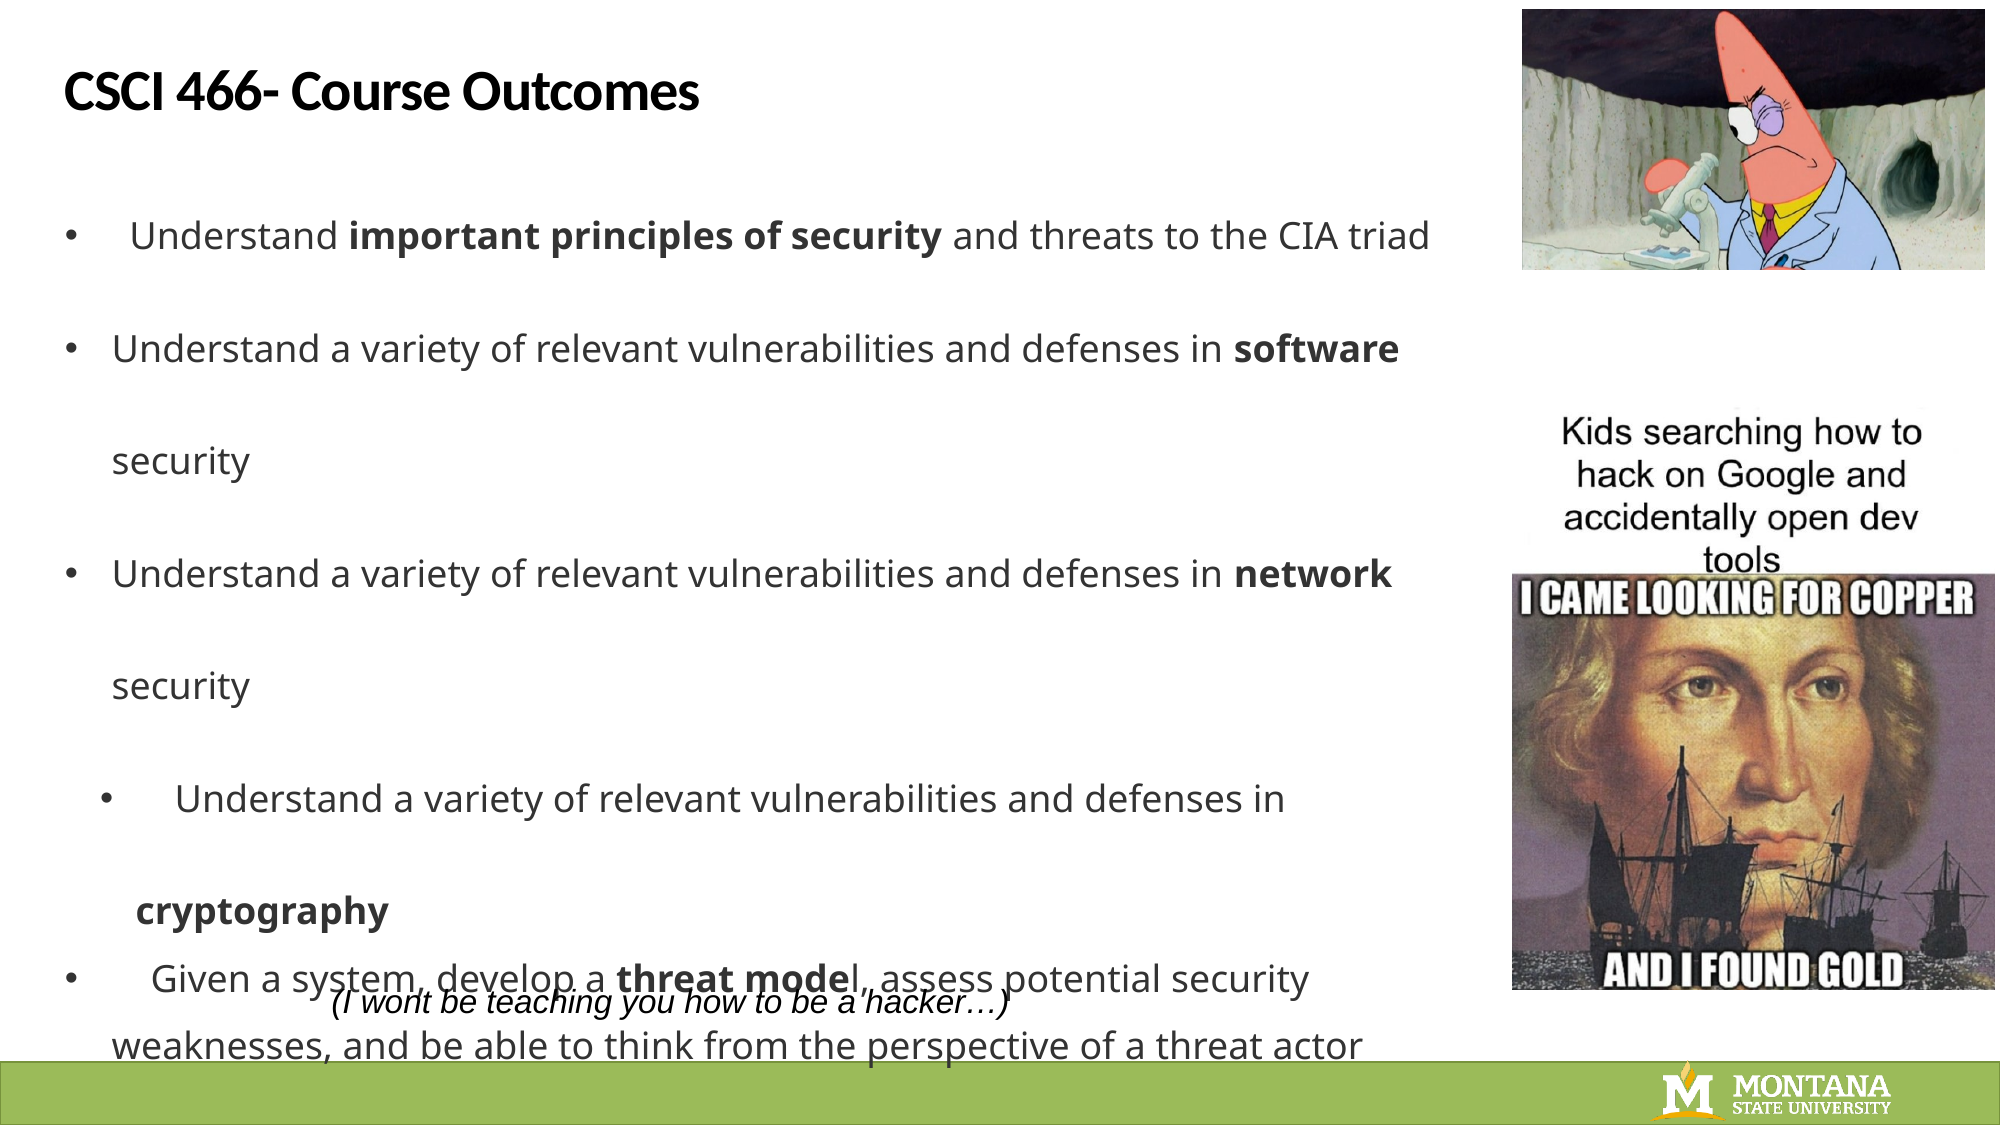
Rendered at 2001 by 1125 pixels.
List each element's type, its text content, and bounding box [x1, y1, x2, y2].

text_box (I wont be teaching you how to be a hacker…) [316, 973, 1026, 1028]
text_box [1892, 1060, 2000, 1125]
picture [1499, 394, 2000, 994]
picture [1649, 1060, 1892, 1122]
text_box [0, 1060, 1647, 1125]
picture [1521, 9, 1985, 270]
text_box CSCI 466- Course Outcomes [62, 49, 938, 122]
text_box Understand important principles of security and threats to the CIA triad Understand a variety of relevant vulnerabilities and defenses in software security Understand a variety of relevant vulnerabilities and defenses in network security Understand a variety of relevant vulnerabilities and defenses in cryptography Given a system, develop a threat model, assess potential security weaknesses, and be able to think from the perspective of a threat actor Make technical decisions during development of software with security in mind [50, 137, 1500, 1060]
